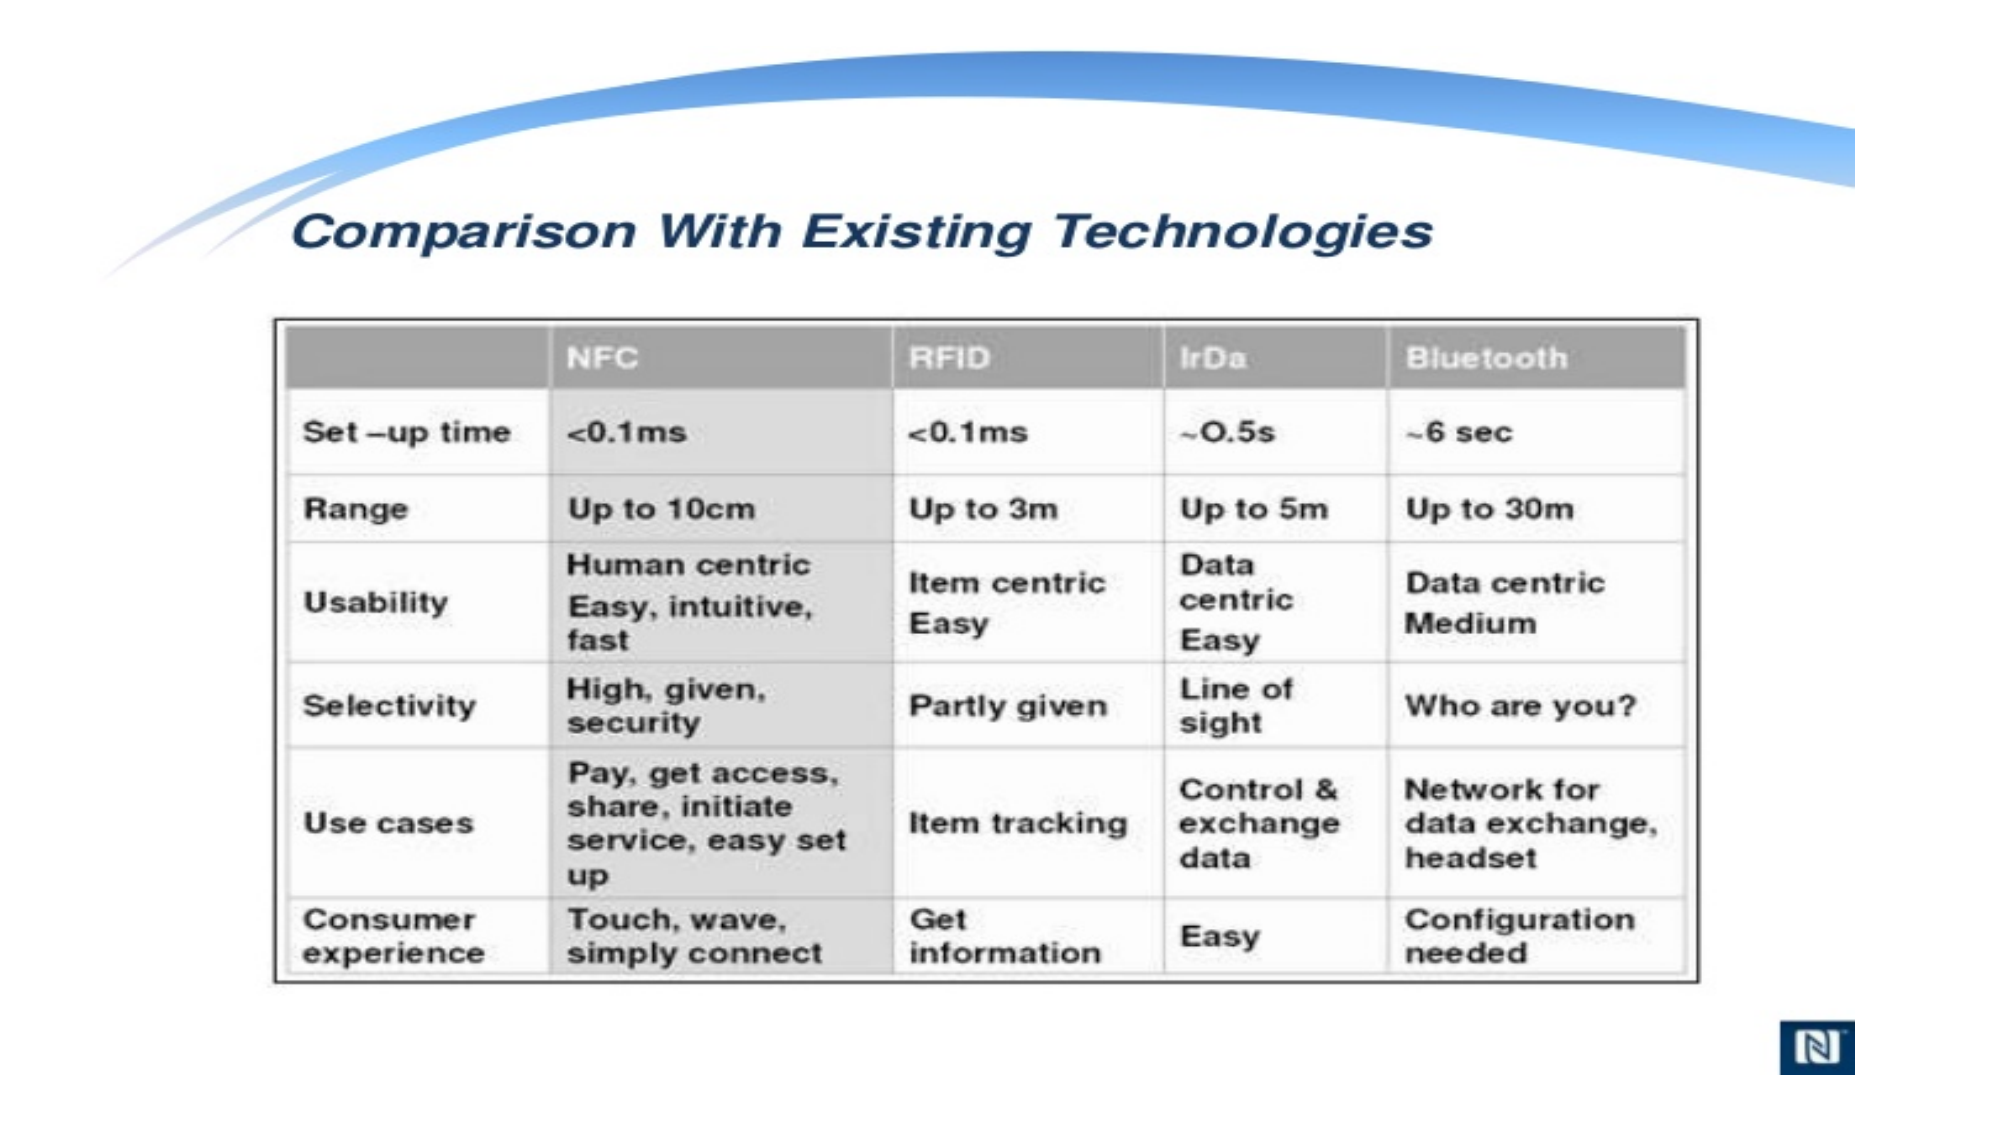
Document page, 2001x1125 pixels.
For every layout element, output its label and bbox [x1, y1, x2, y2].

picture [58, 46, 1855, 1075]
